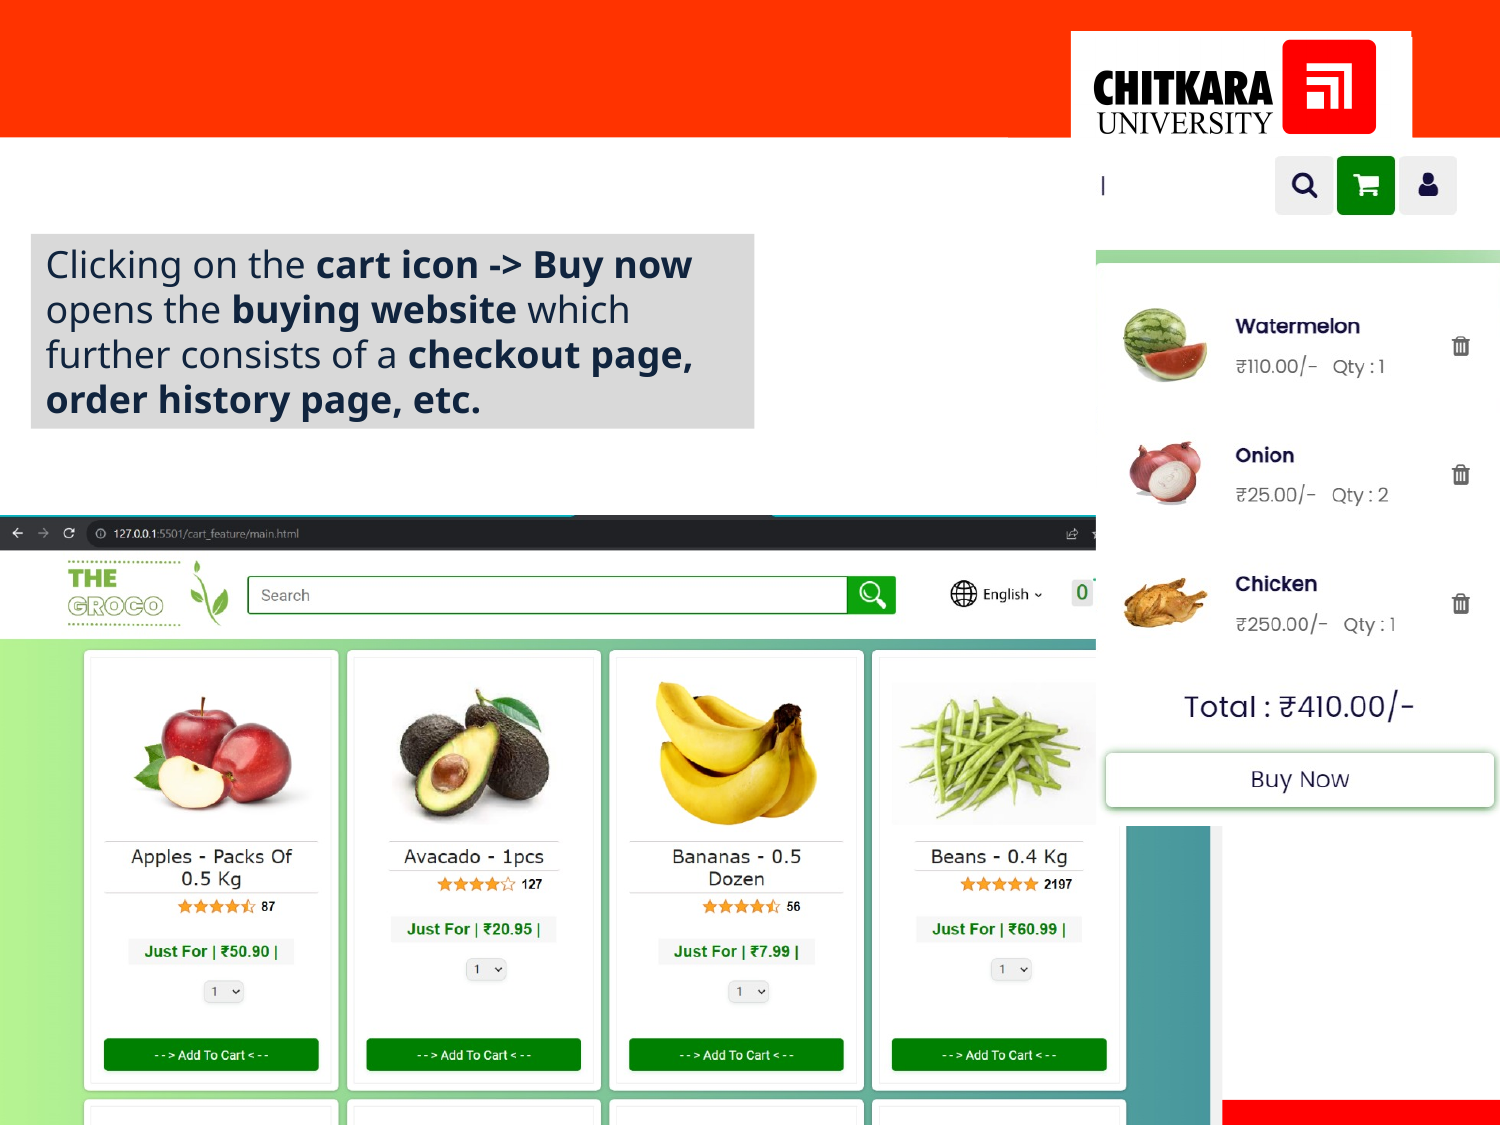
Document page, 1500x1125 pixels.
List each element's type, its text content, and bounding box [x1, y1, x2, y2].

picture [0, 37, 1500, 1125]
picture [1074, 37, 1391, 138]
text_box Clicking on the cart icon -> Buy now opens the buying website which further consists of a checkout page, order history page, etc. [30, 233, 755, 429]
